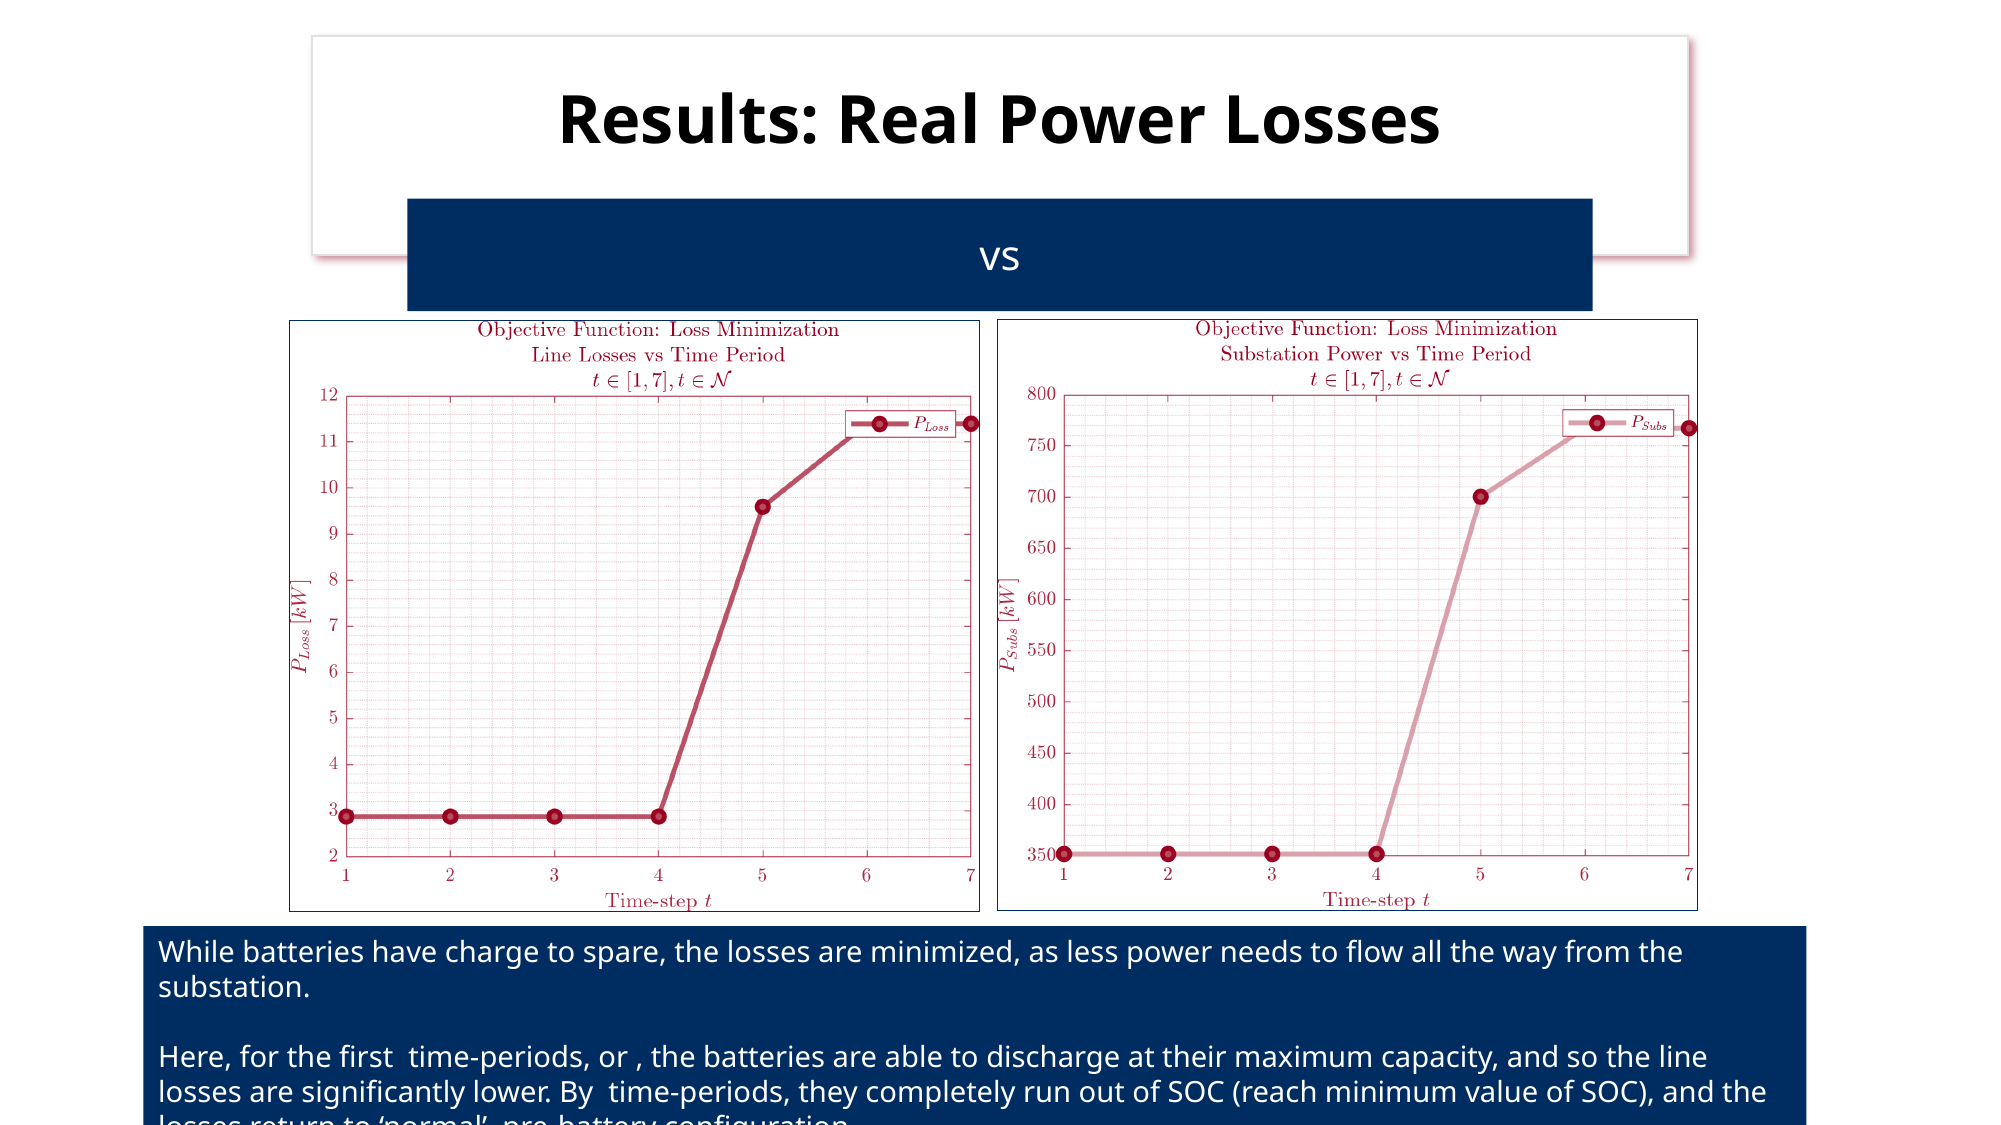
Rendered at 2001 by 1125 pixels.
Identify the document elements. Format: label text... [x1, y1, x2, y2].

picture [289, 320, 980, 912]
title Results: Real Power Losses [345, 50, 1655, 194]
picture [997, 319, 1698, 911]
text_box [311, 35, 1689, 256]
text_box [0, 0, 2000, 1125]
text_box [406, 198, 1594, 312]
